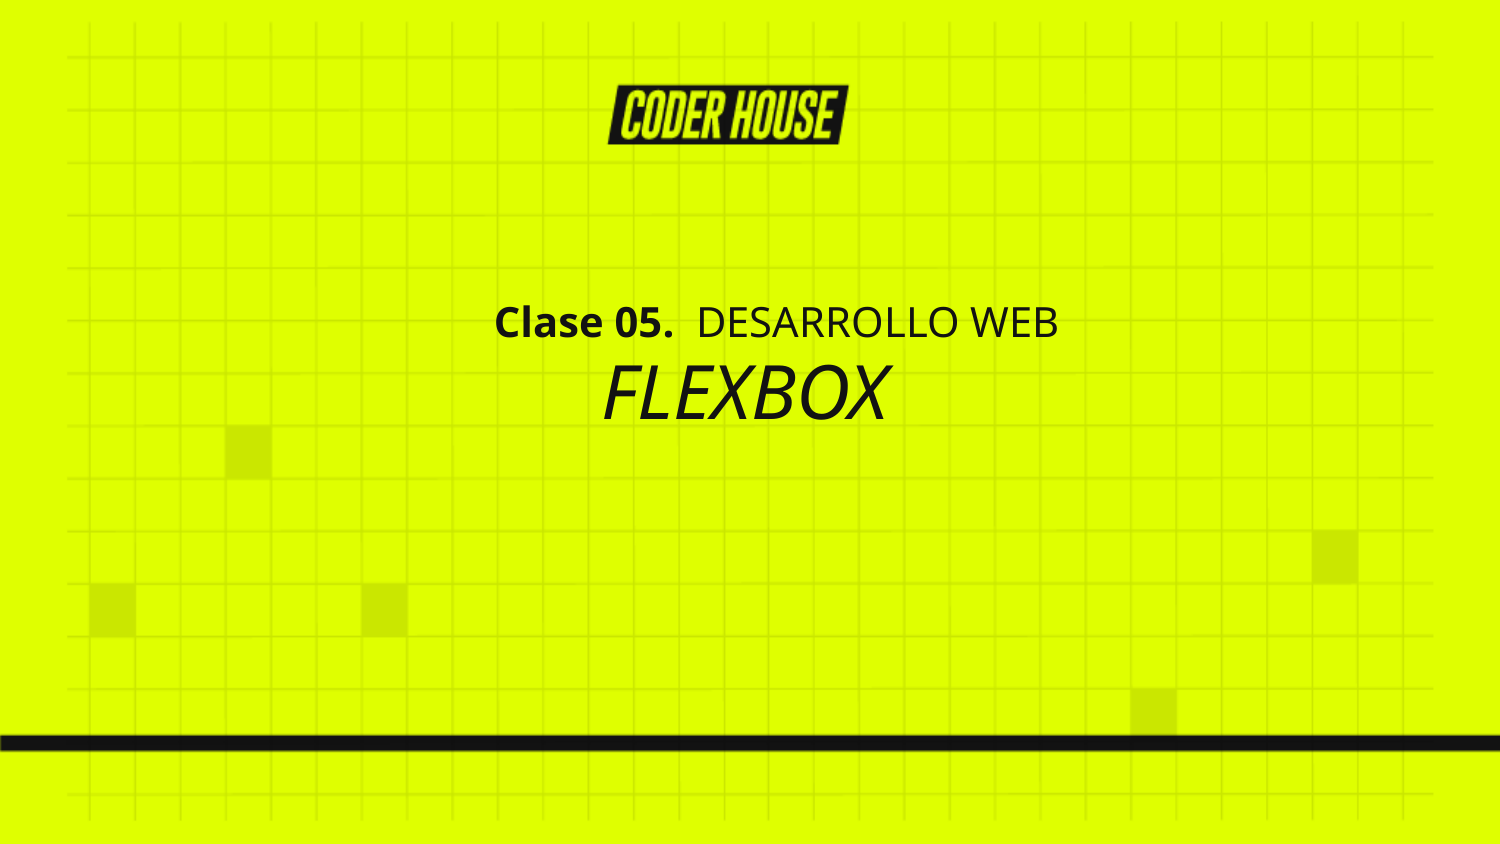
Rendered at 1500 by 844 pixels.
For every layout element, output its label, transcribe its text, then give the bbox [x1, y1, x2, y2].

text_box Clase 05. DESARROLLO WEB [267, 269, 1233, 348]
text_box FLEXBOX [331, 348, 1158, 434]
text_box [115, 718, 400, 797]
picture [0, 0, 1500, 844]
